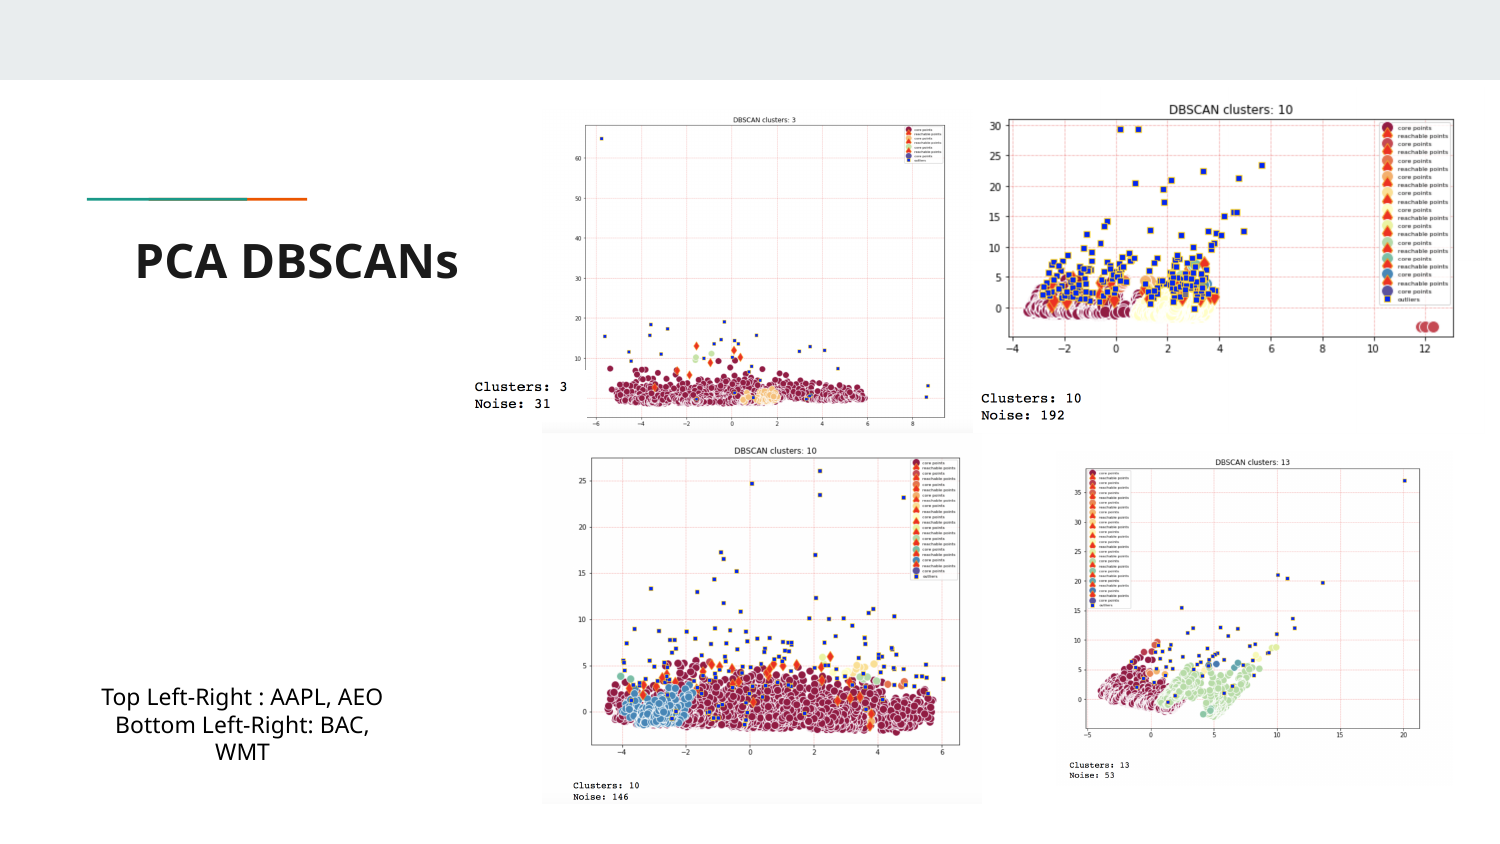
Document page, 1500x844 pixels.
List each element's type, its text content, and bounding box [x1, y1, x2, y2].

title PCA DBSCANs [119, 216, 537, 305]
picture [459, 86, 1485, 804]
text_box Top Left-Right : AAPL, AEO Bottom Left-Right: BAC, WMT [75, 667, 411, 781]
picture [1056, 450, 1453, 786]
